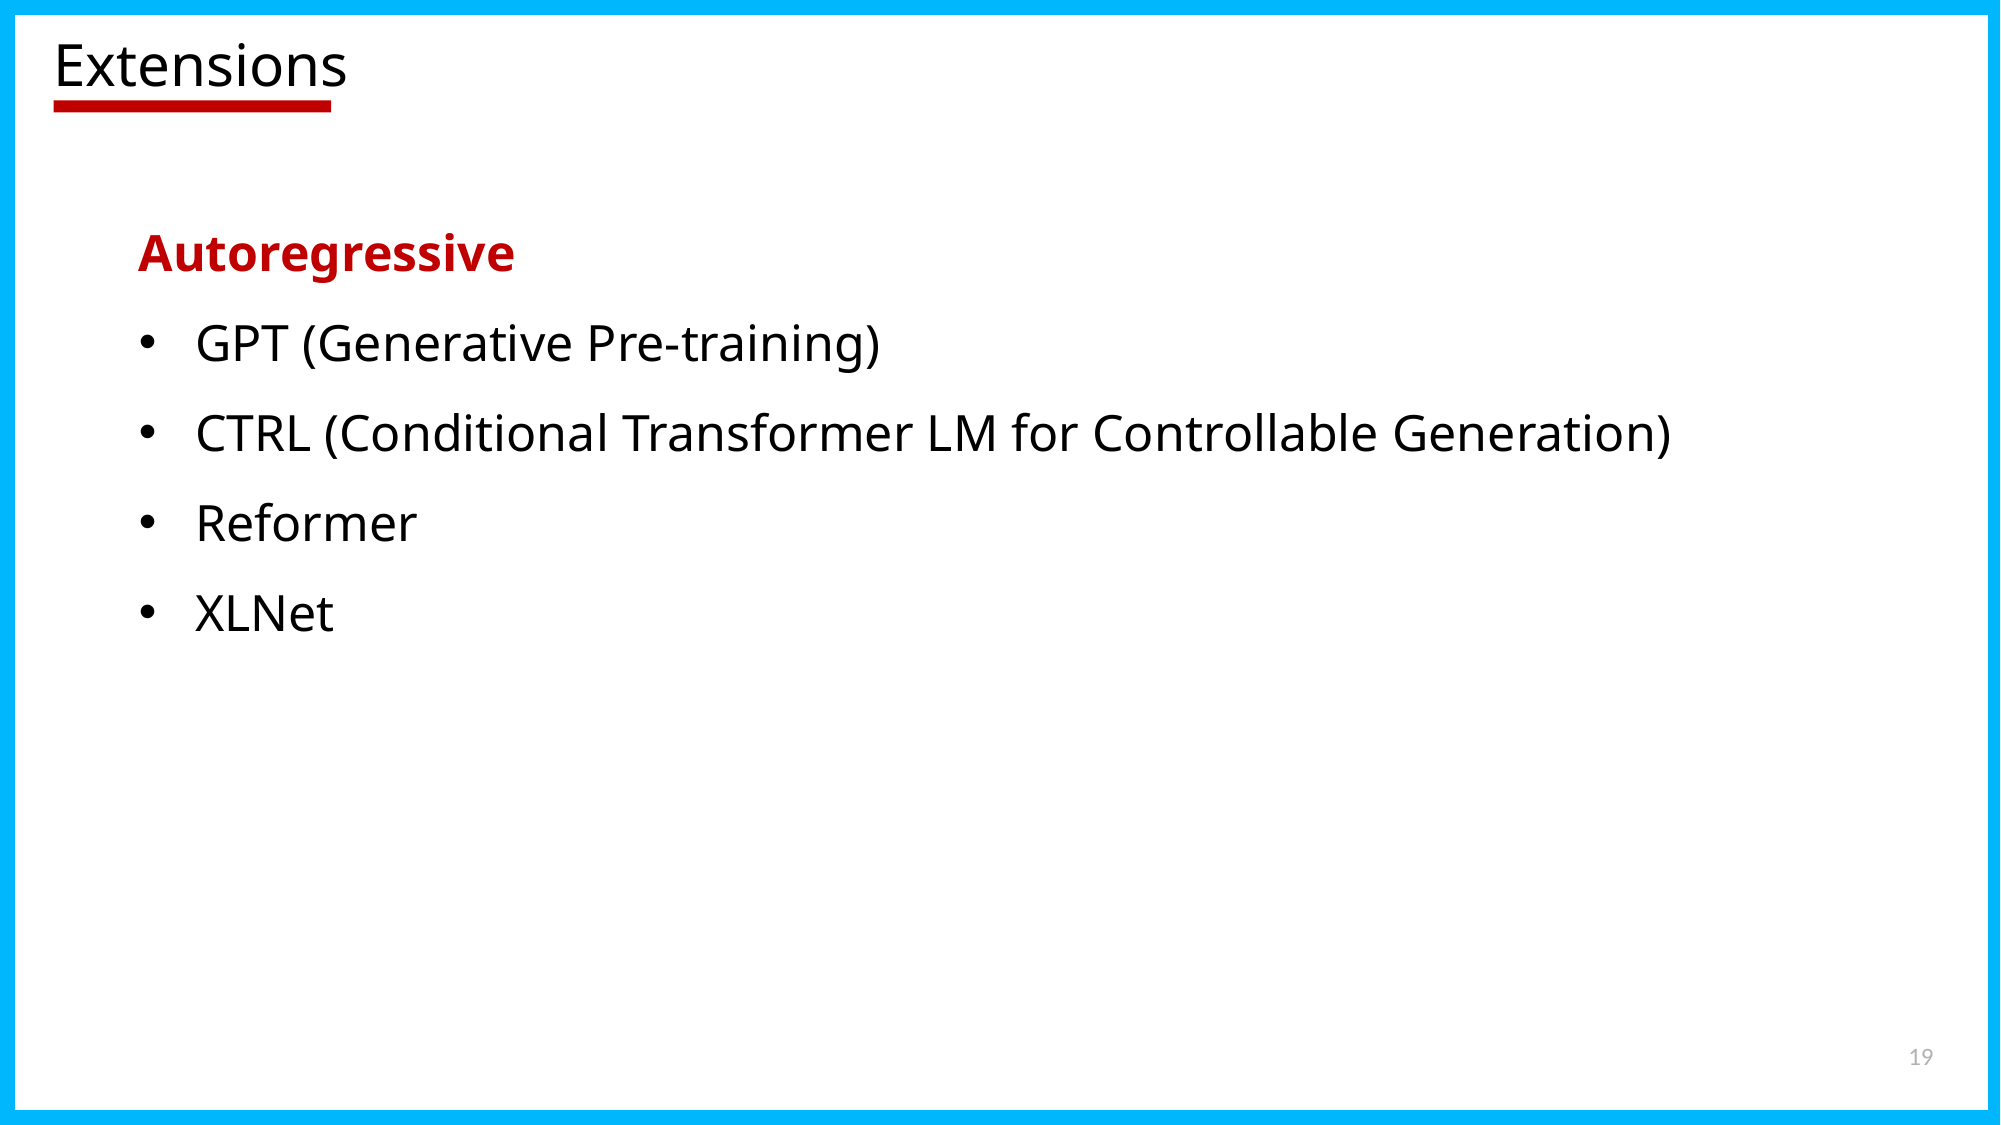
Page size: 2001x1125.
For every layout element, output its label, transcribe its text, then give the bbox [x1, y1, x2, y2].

text_box Extensions [38, 28, 365, 132]
slide_number 19 [1498, 1025, 1949, 1086]
text_box Autoregressive GPT (Generative Pre-training) CTRL (Conditional Transformer LM for Controllable Generation) Reformer XLNet [123, 184, 1915, 861]
